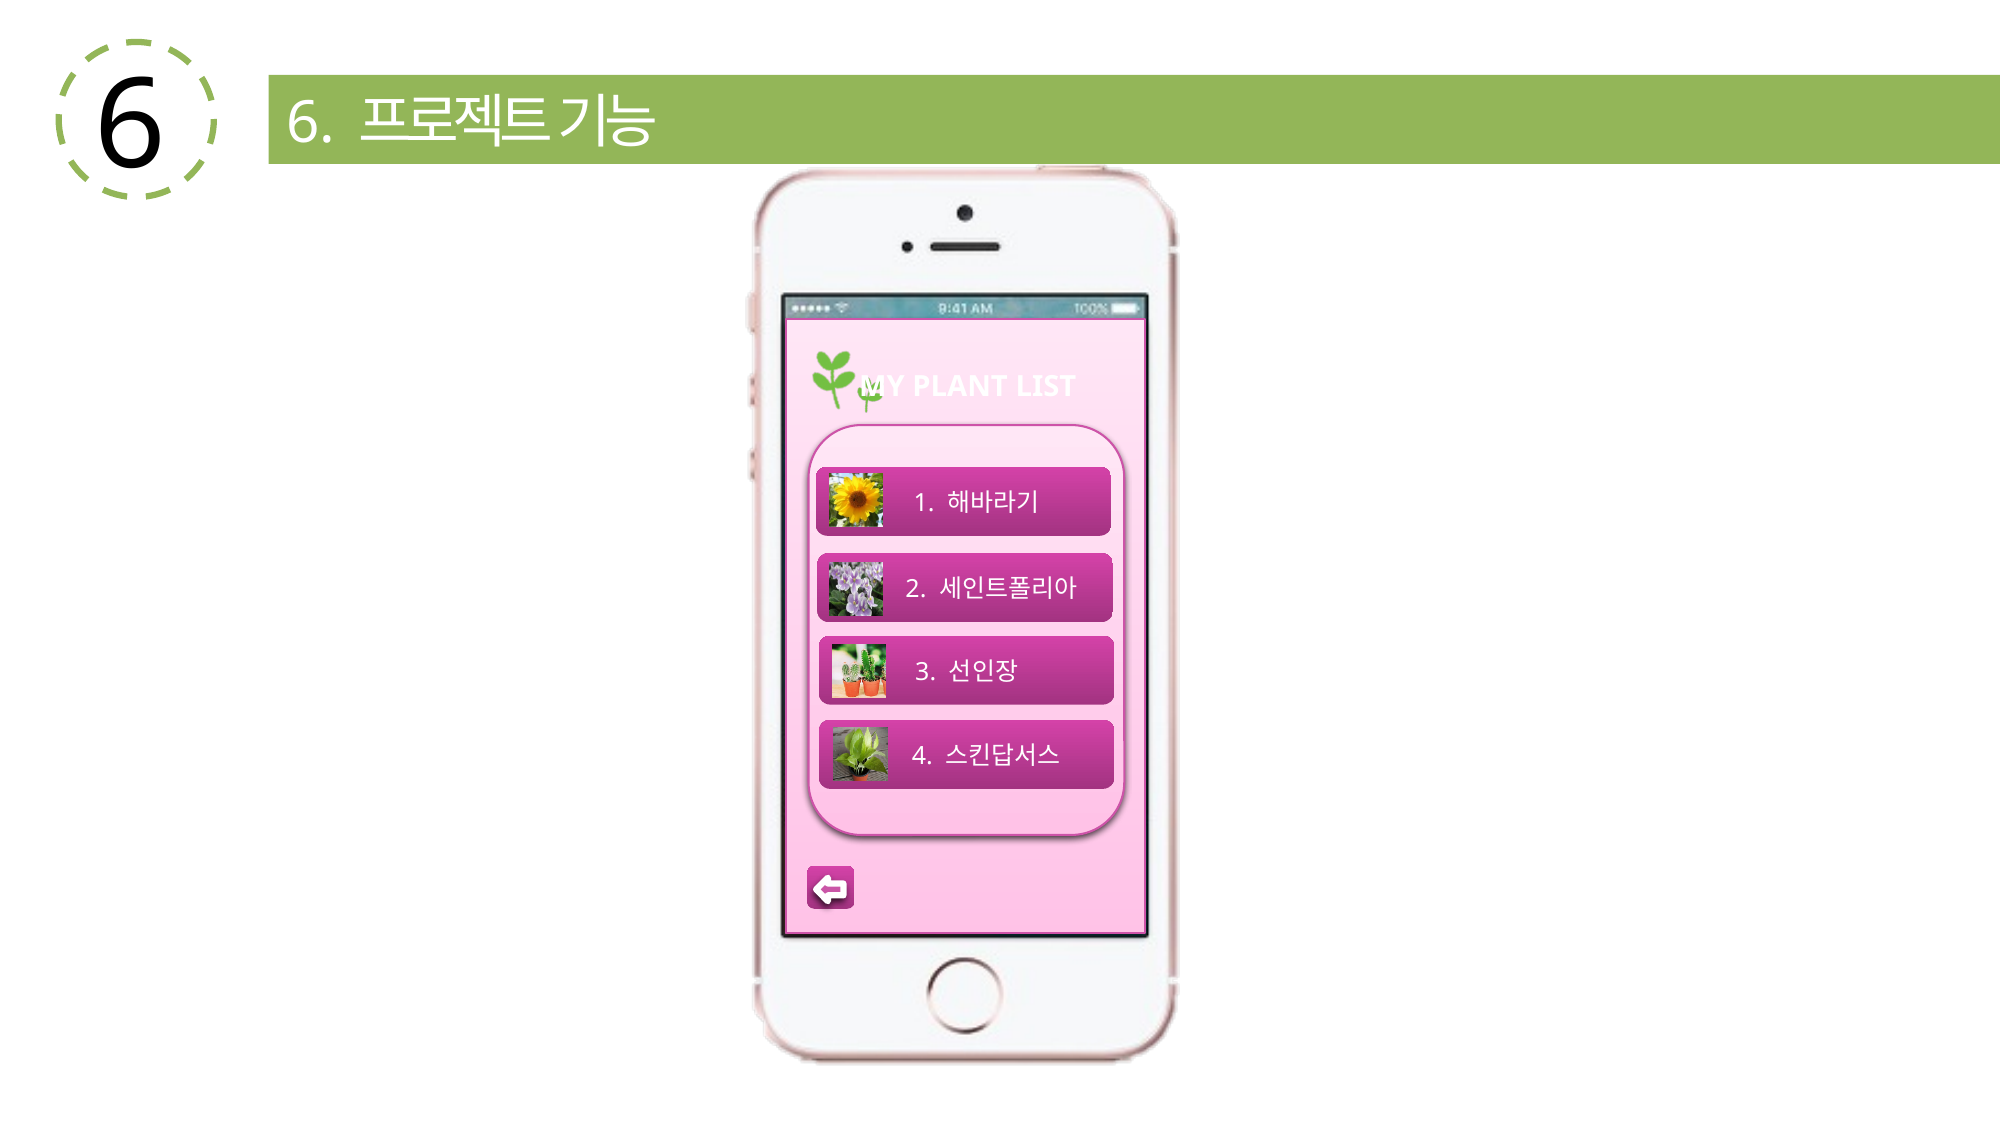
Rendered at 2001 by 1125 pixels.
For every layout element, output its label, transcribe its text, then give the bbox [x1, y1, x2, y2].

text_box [51, 34, 222, 205]
text_box [267, 73, 2000, 166]
text_box 6. 프로젝트 기능 [271, 77, 673, 162]
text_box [806, 865, 855, 910]
picture [731, 143, 1202, 1082]
